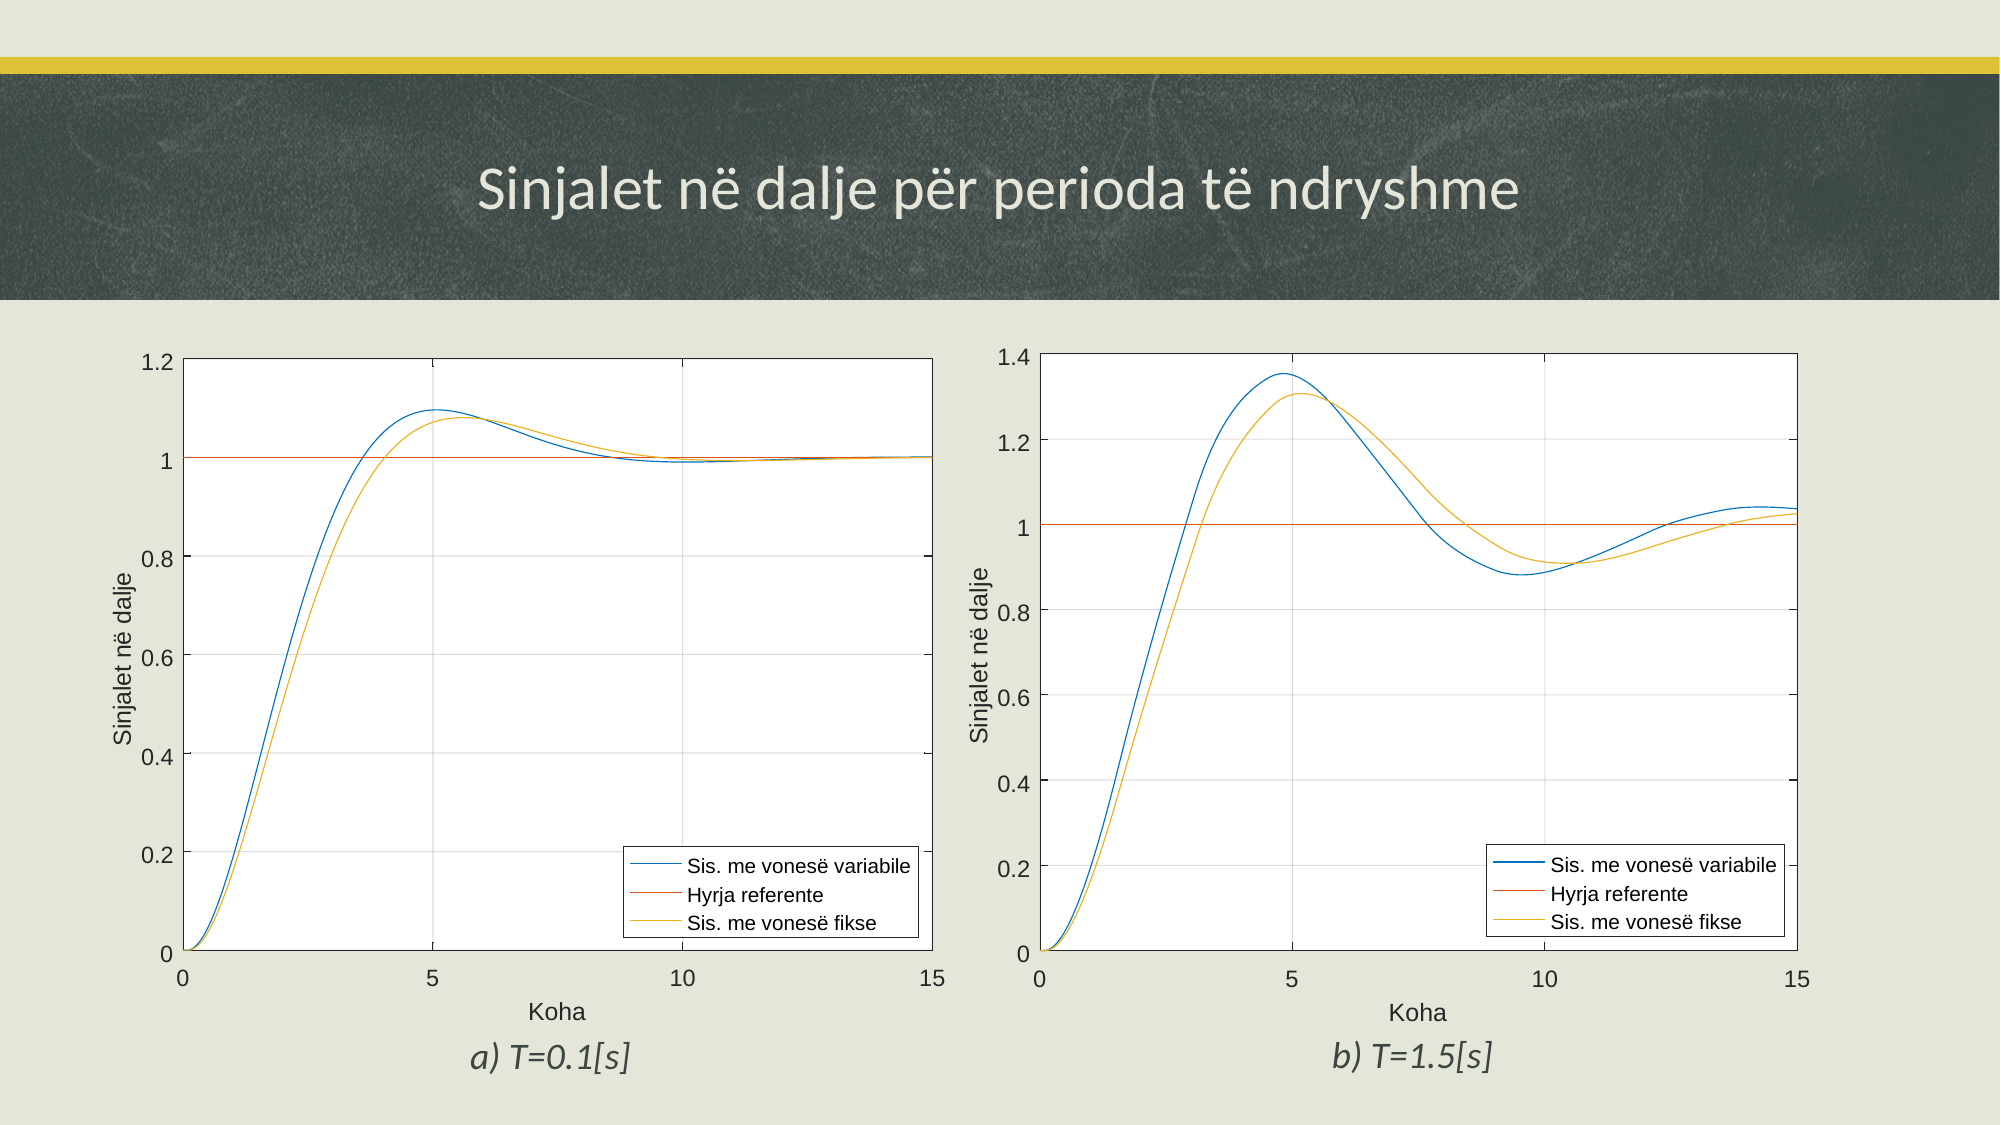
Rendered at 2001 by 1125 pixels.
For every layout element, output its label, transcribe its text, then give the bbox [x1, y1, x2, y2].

picture [963, 341, 1810, 1022]
title Sinjalet në dalje për perioda të ndryshme [210, 76, 1790, 300]
text_box a) T=0.1[s] [455, 1029, 646, 1085]
picture [0, 74, 2000, 300]
picture [103, 348, 945, 1029]
text_box b) T=1.5[s] [1317, 1023, 1508, 1084]
